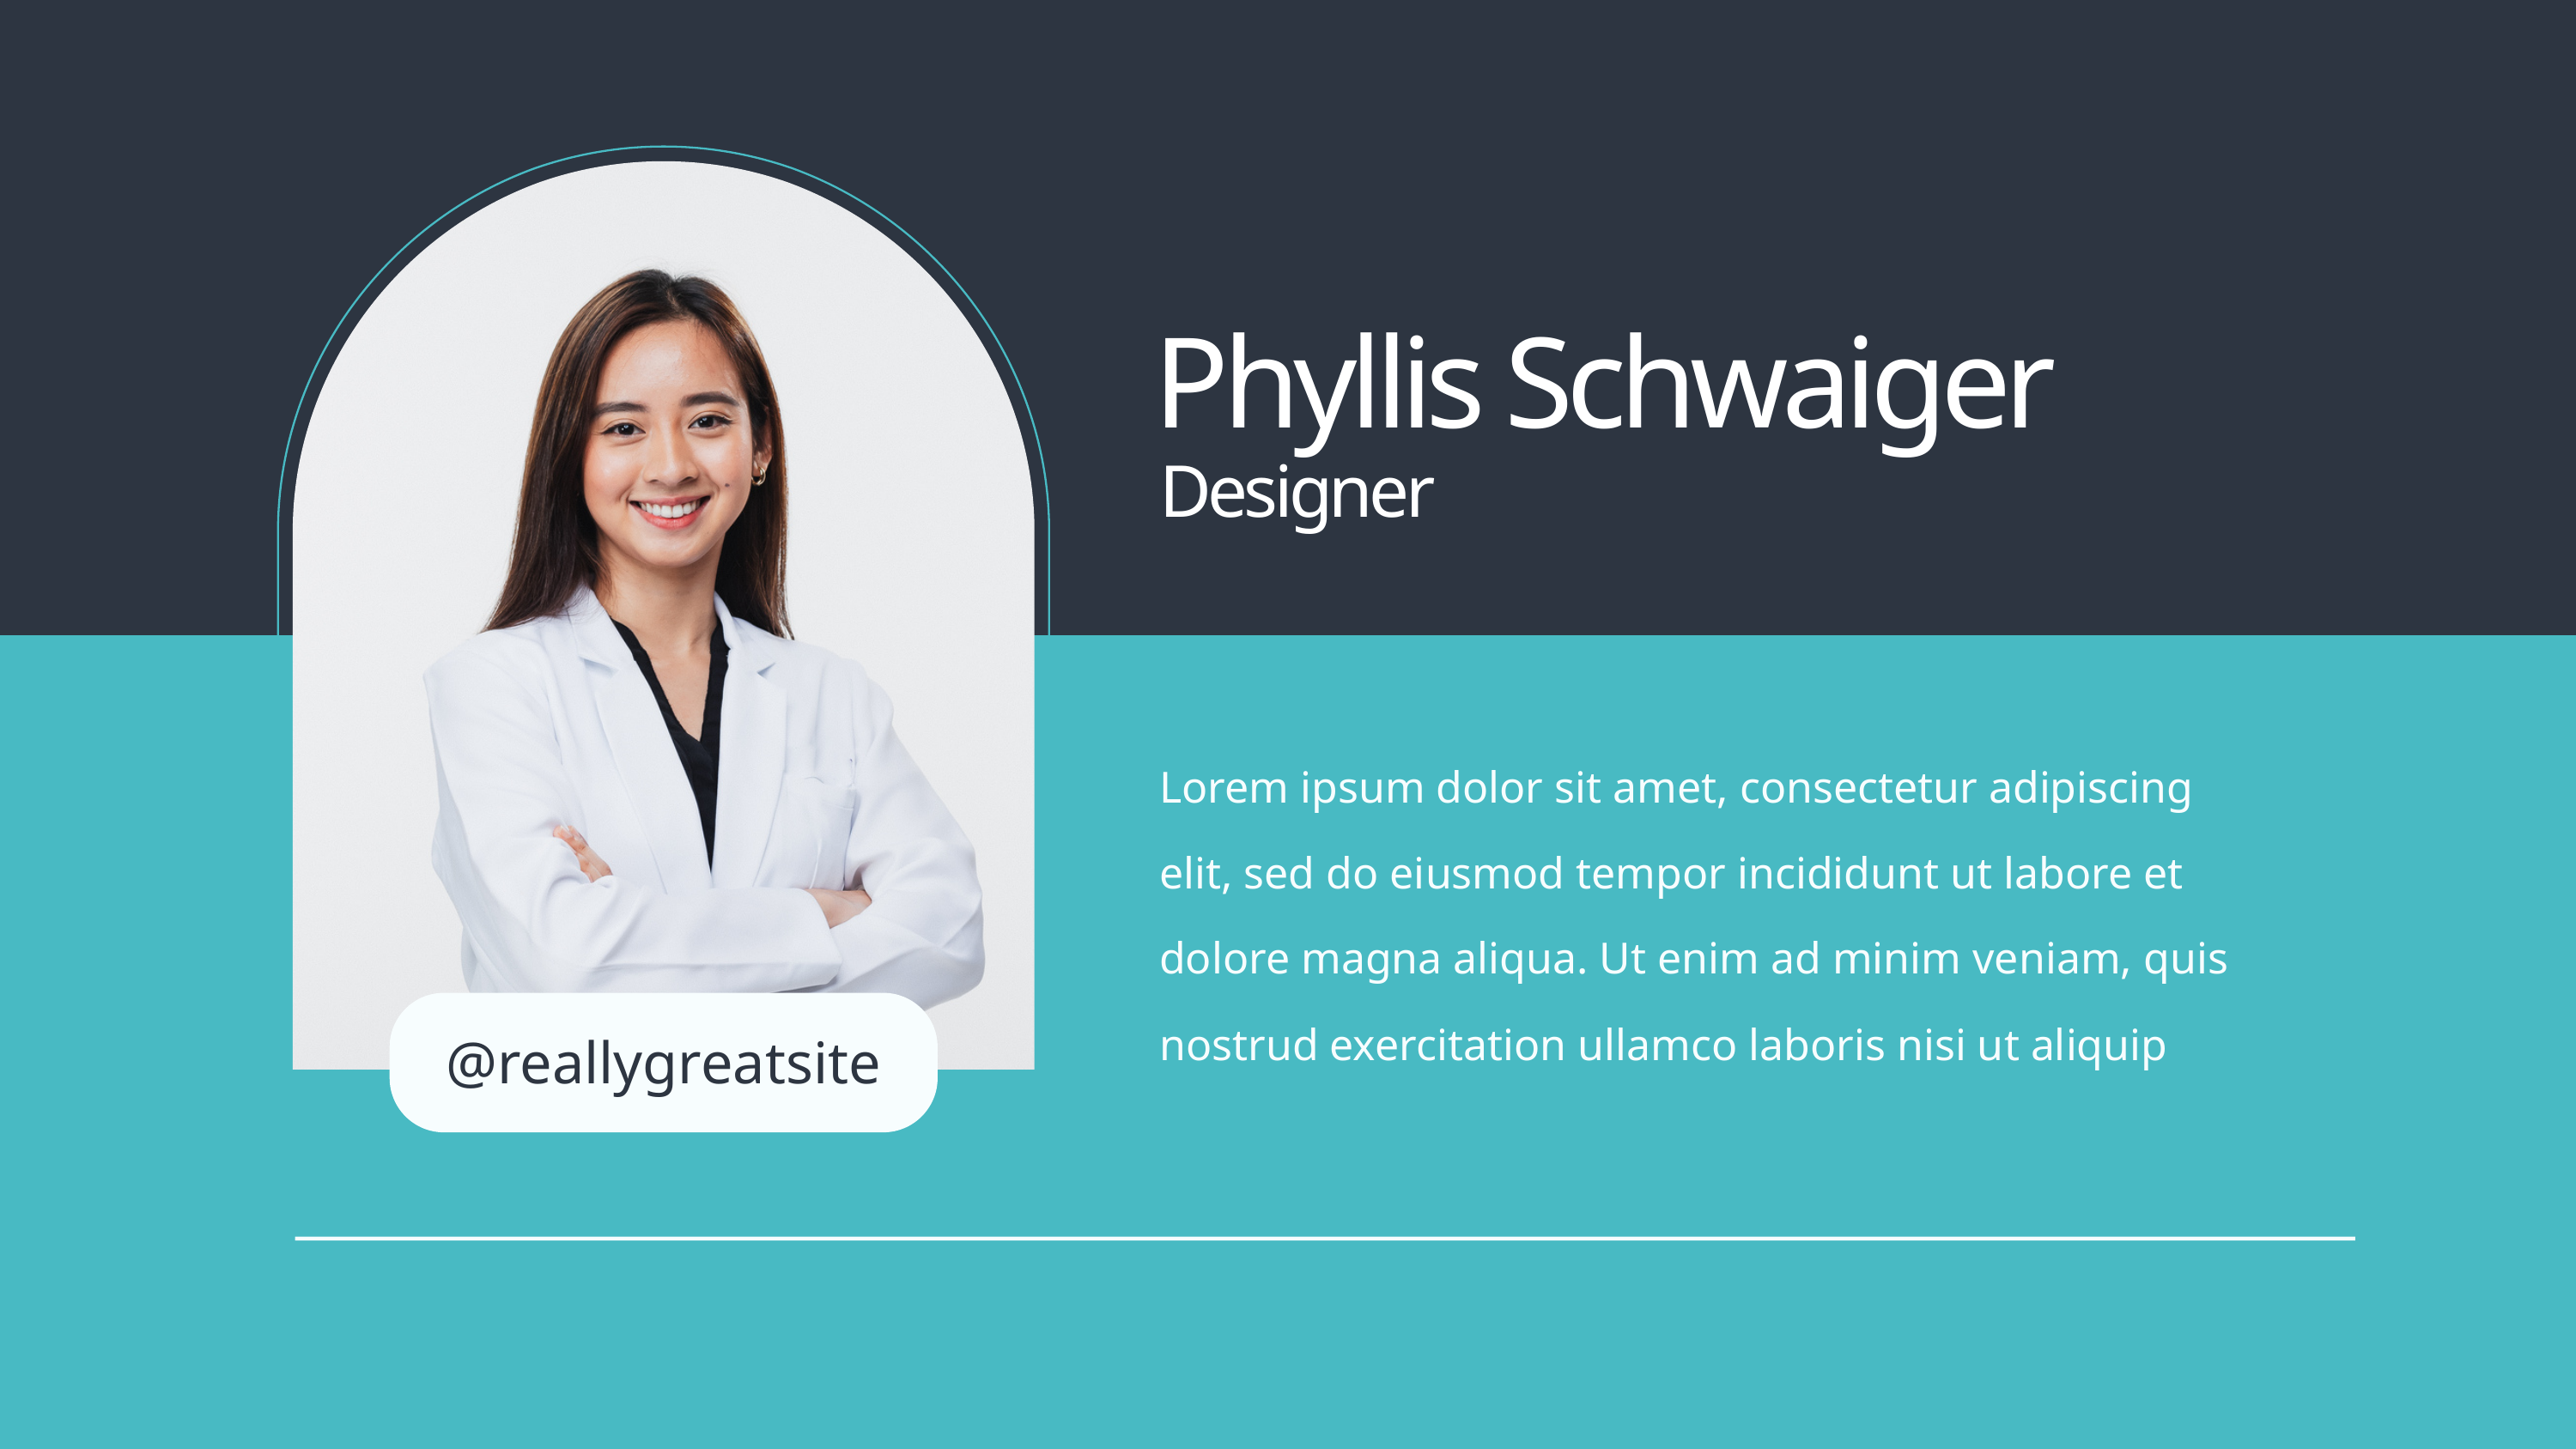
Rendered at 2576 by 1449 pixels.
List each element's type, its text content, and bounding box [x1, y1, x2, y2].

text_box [0, 635, 2576, 1449]
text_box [276, 144, 1052, 1087]
text_box Designer [1159, 466, 1712, 532]
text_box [389, 992, 939, 1133]
text_box Phyllis Schwaiger [1153, 339, 2088, 453]
